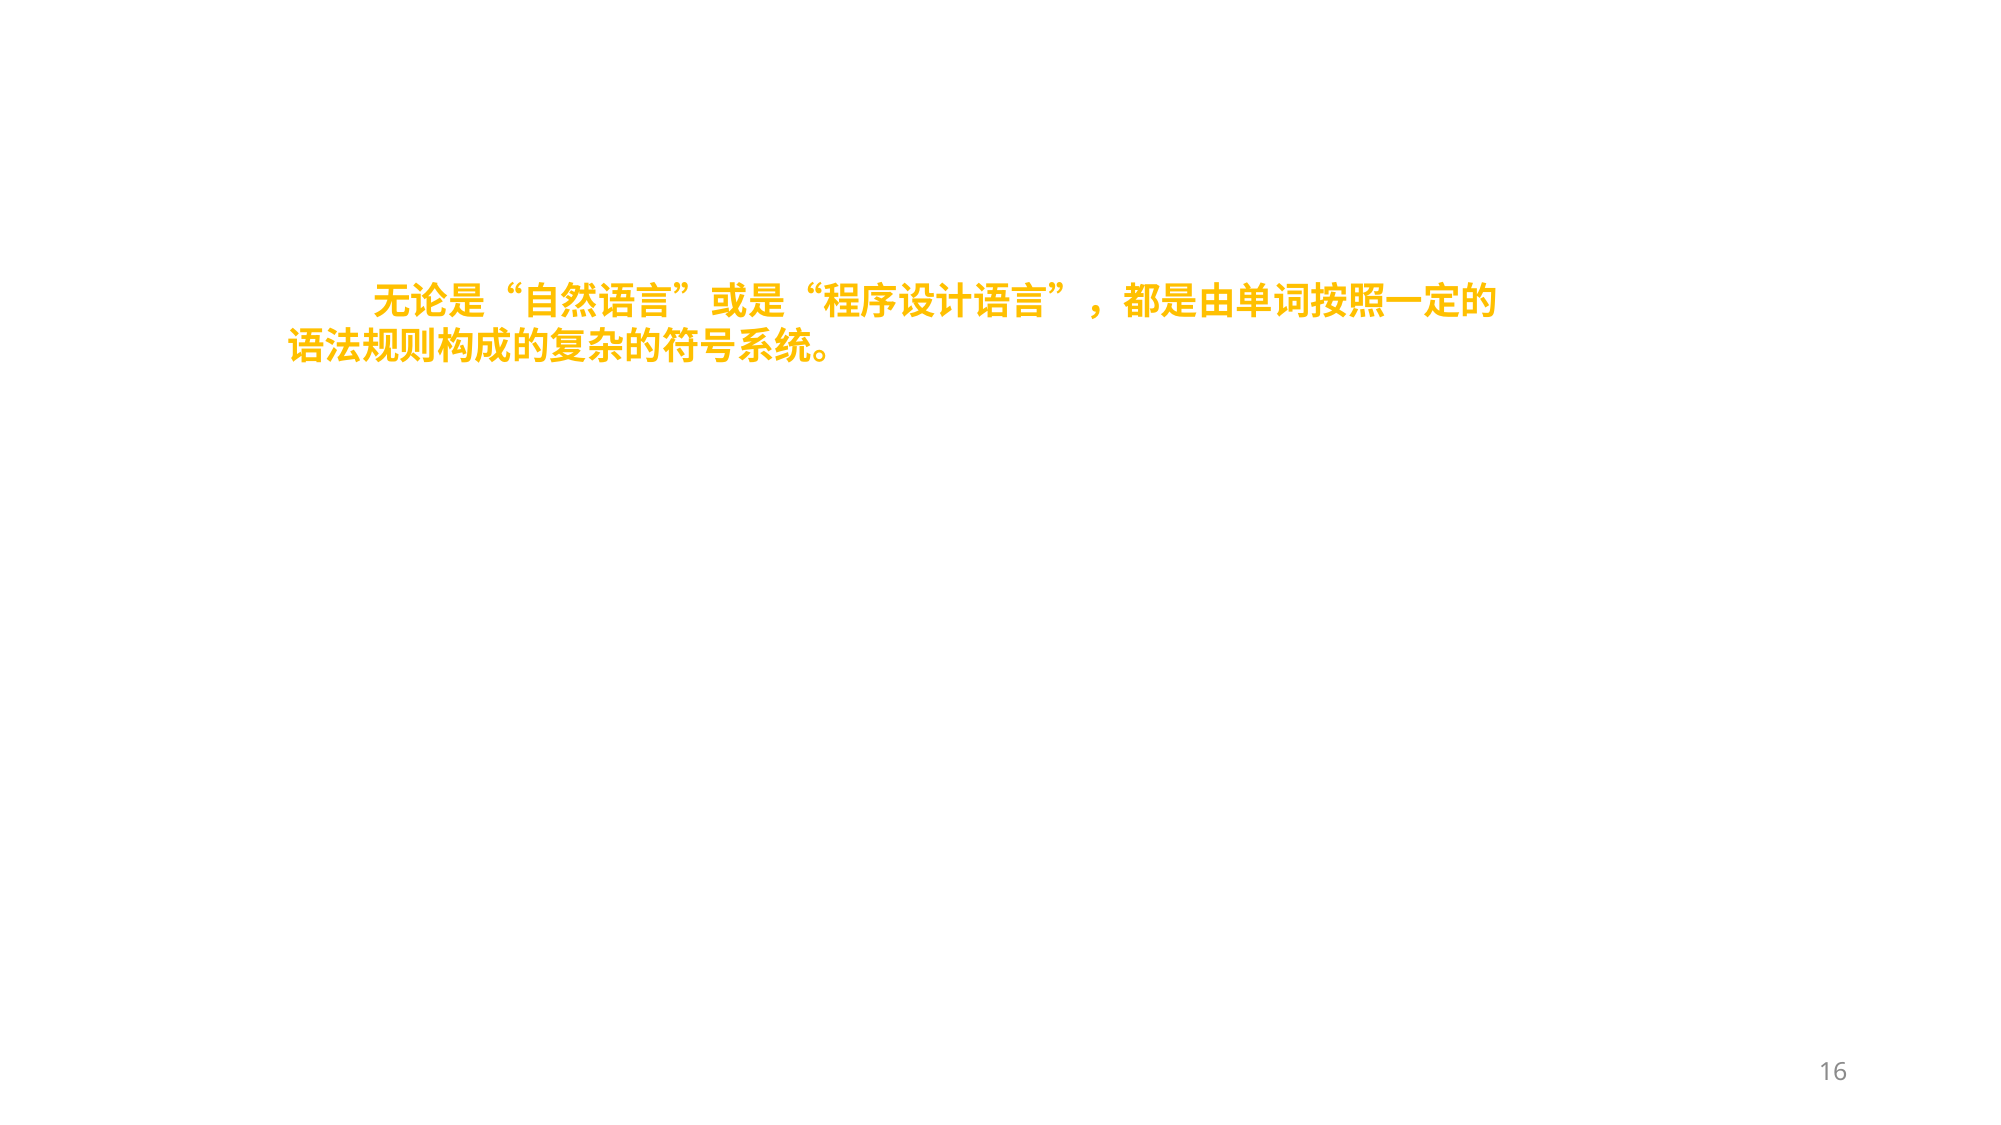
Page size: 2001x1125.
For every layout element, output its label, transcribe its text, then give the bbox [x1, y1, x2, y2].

slide_number 16 [1412, 1042, 1863, 1103]
text_box 无论是“自然语言”或是“程序设计语言”，都是由单词按照一定的语法规则构成的复杂的符号系统。 [272, 269, 1534, 375]
